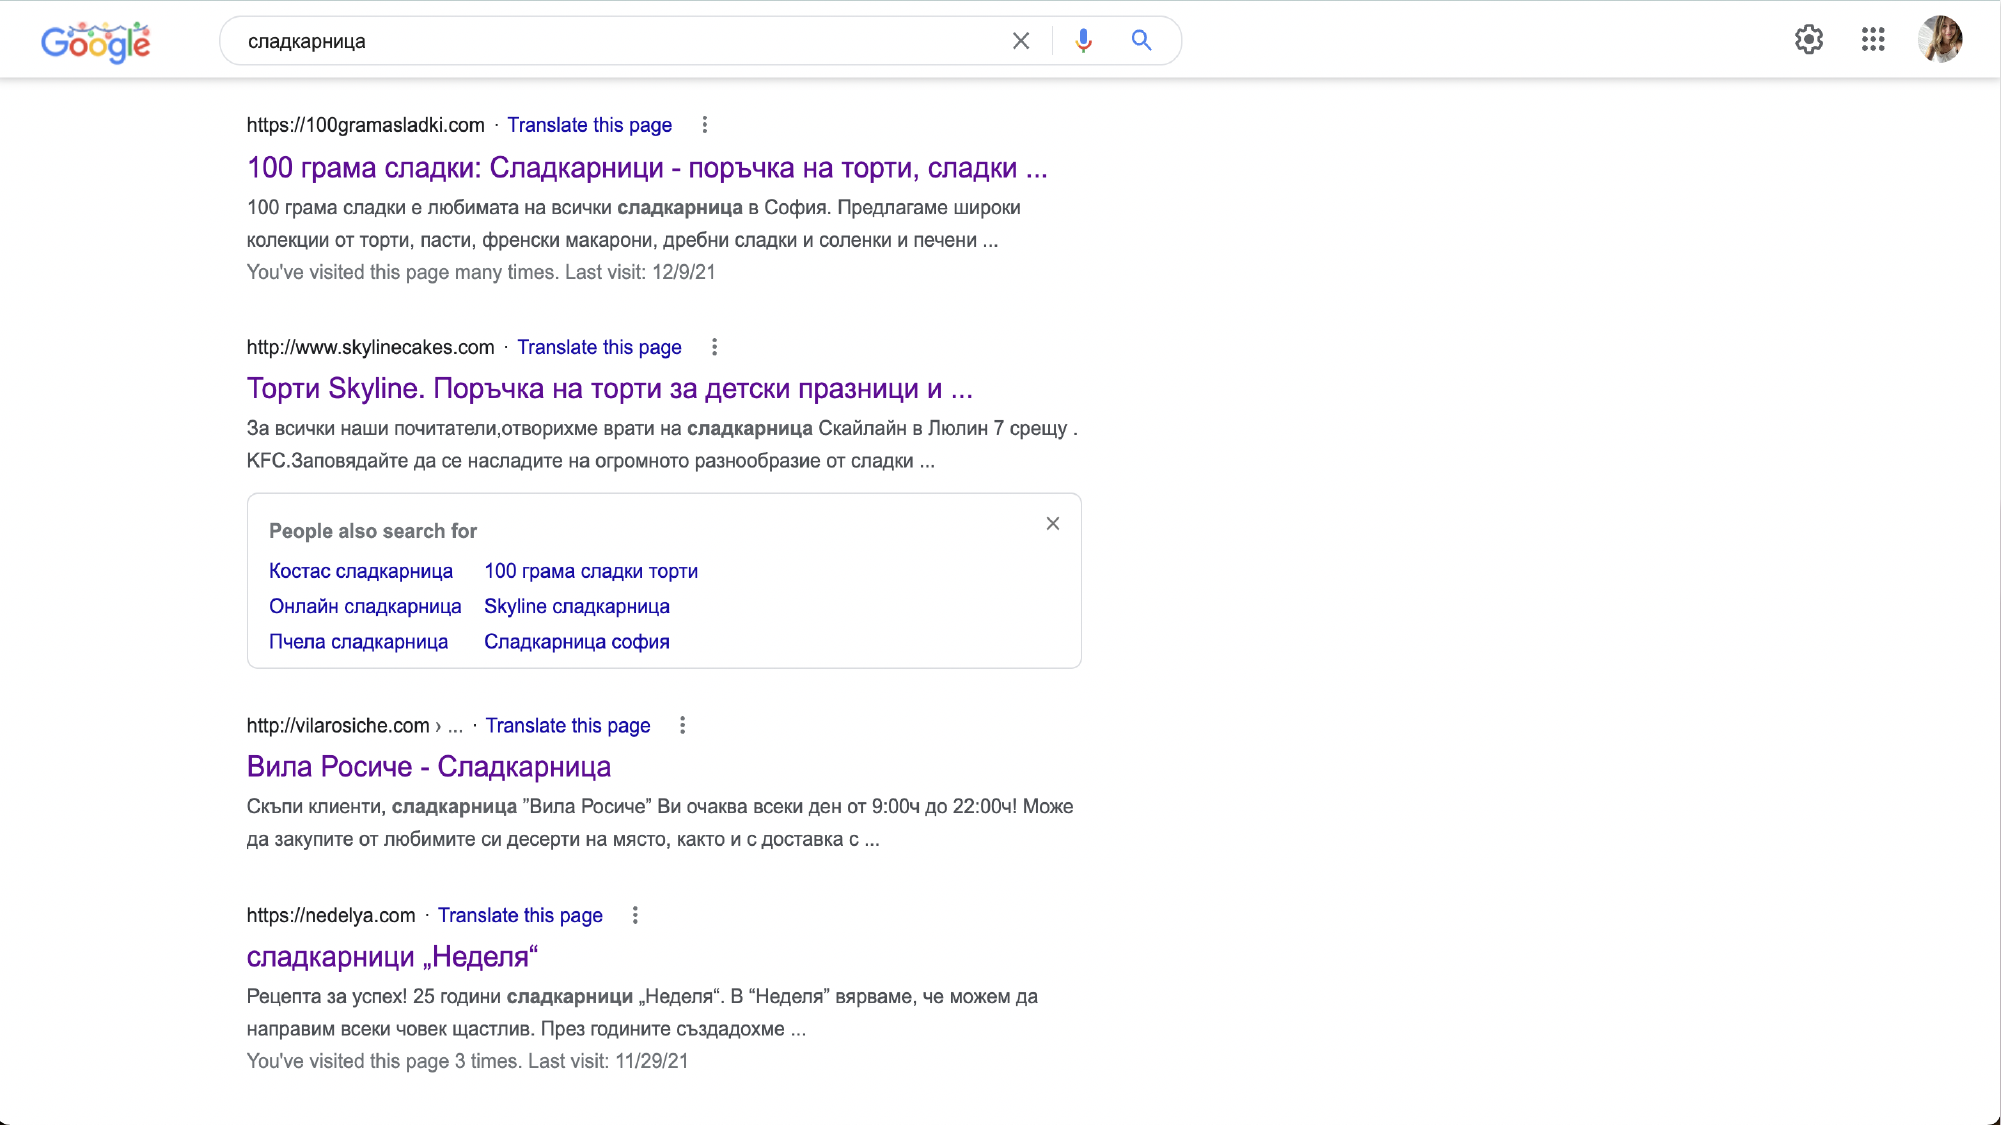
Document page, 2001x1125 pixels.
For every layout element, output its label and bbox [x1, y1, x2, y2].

list [0, 0, 2000, 1125]
